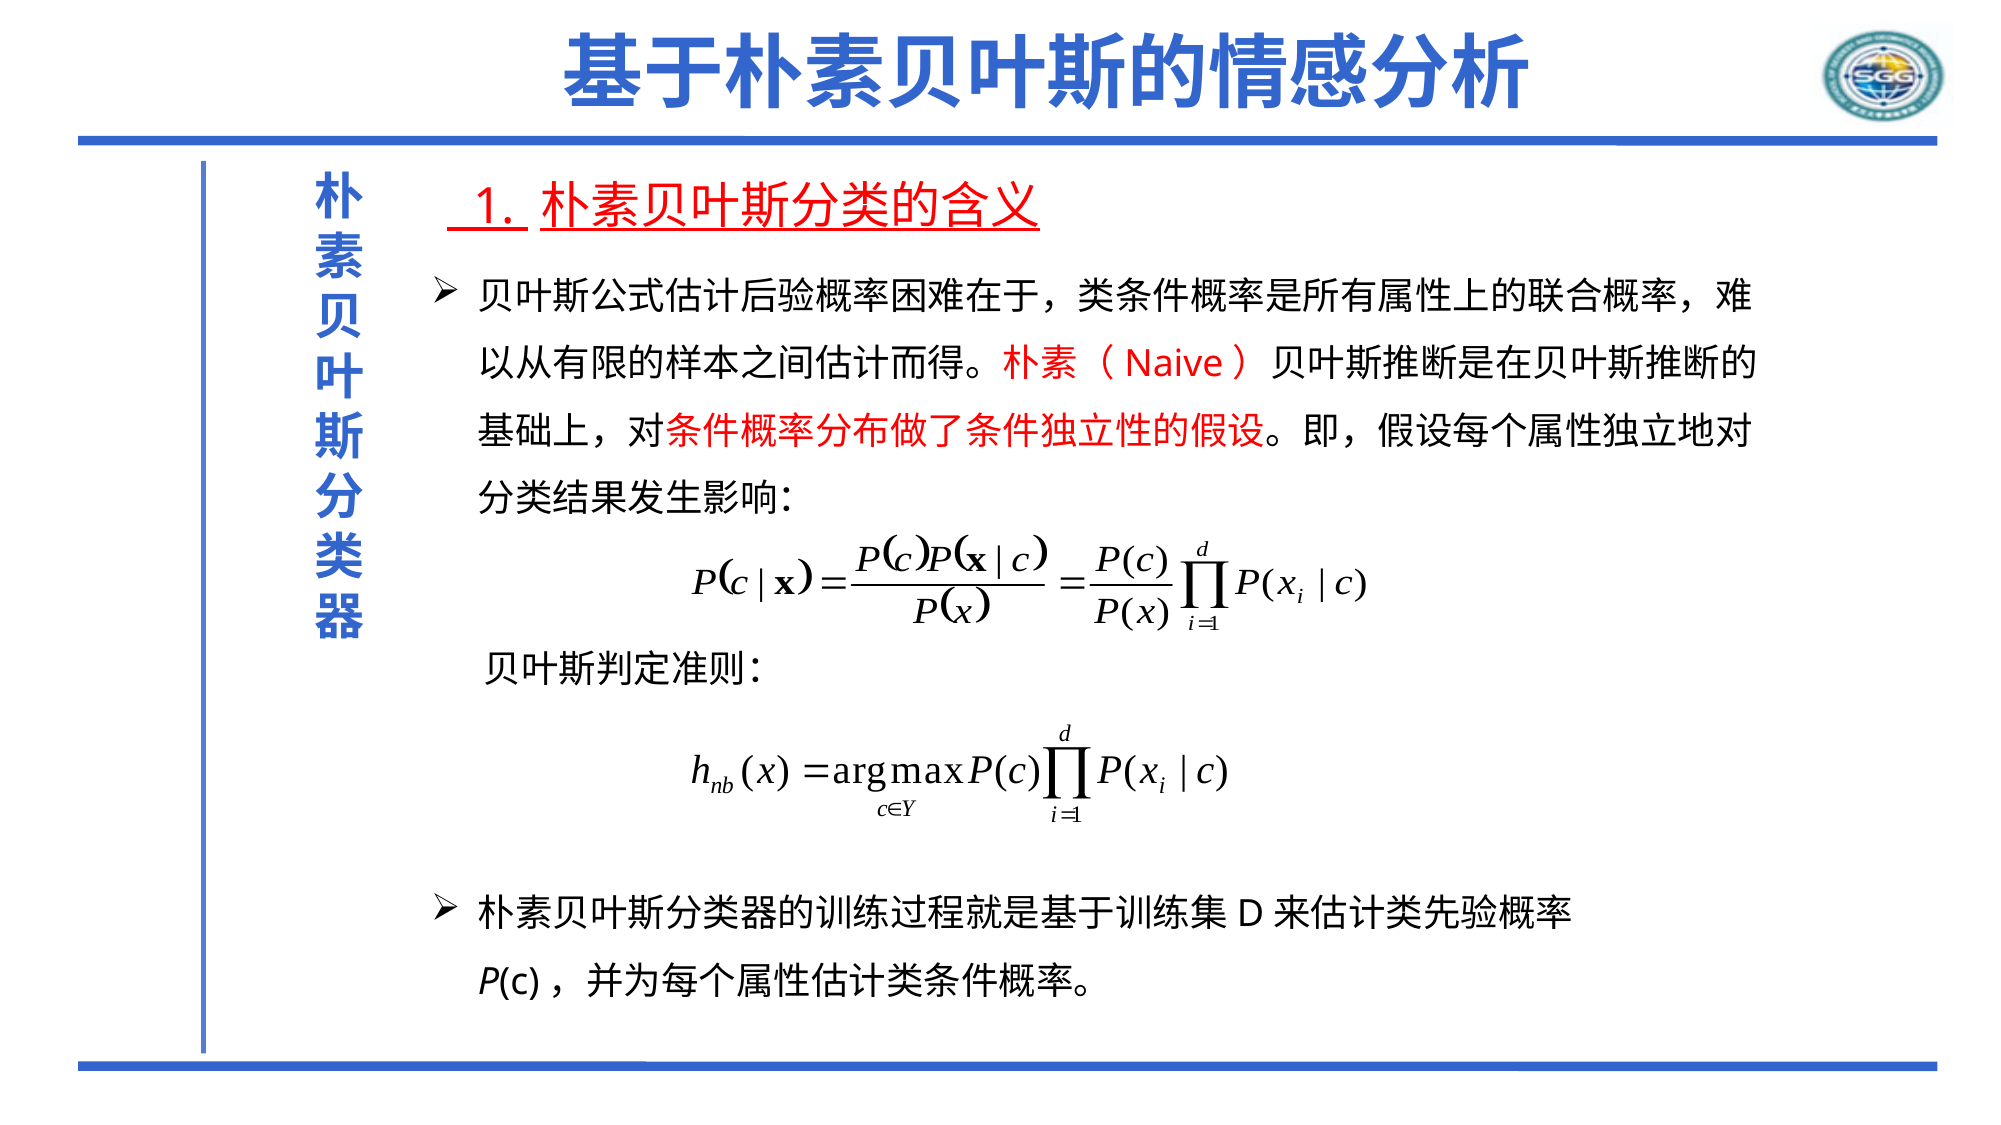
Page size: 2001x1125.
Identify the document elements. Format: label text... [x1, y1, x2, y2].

title 基于朴素贝叶斯的情感分析 [95, 23, 1963, 127]
text_box 朴素贝叶斯分类器的训练过程就是基于训练集D来估计类先验概率P(c)，并为每个属性估计类条件概率。 [416, 859, 1668, 1009]
text_box 1. 朴素贝叶斯分类的含义 [432, 166, 1478, 242]
text_box 朴素贝叶斯分类器 [299, 156, 377, 652]
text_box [684, 532, 1375, 638]
text_box 贝叶斯公式估计后验概率困难在于，类条件概率是所有属性上的联合概率，难以从有限的样本之间估计而得。朴素（Naive）贝叶斯推断是在贝叶斯推断的基础上，对条件概率分布做了条件独立性的假设。即，假设每个属性独立地对分类结果发生影响： [416, 242, 1789, 527]
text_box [684, 715, 1237, 831]
text_box 贝叶斯判定准则： [469, 637, 799, 698]
